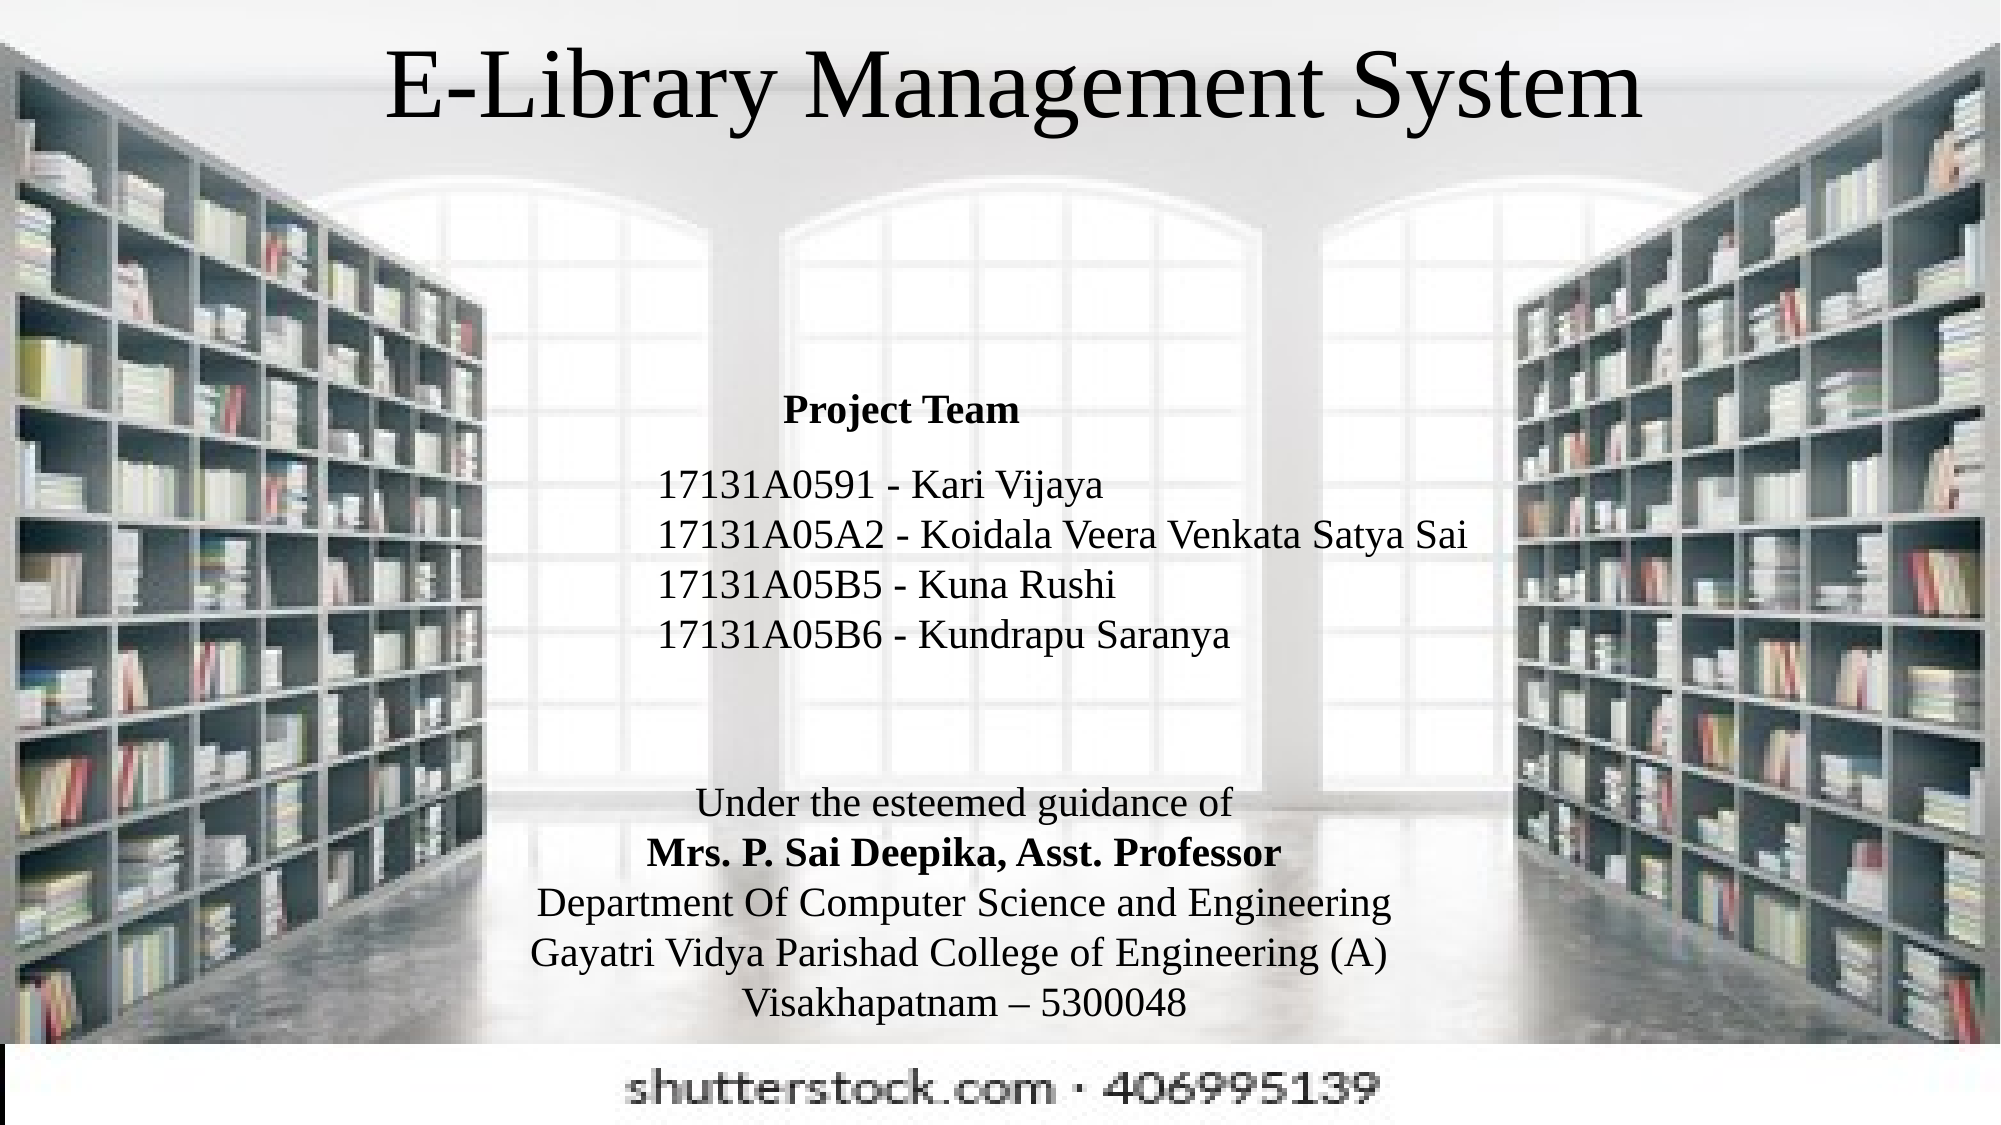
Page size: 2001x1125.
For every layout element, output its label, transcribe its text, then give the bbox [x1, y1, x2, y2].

text_box [0, 0, 2000, 1125]
text_box Project Team 17131A0591 - Kari Vijaya 17131A05A2 - Koidala Veera Venkata Satya Sai 17131A05B5 - Kuna Rushi 17131A05B6 - Kundrapu Saranya [642, 349, 1569, 665]
text_box Under the esteemed guidance of Mrs. P. Sai Deepika, Asst. Professor Department Of Computer Science and Engineering Gayatri Vidya Parishad College of Engineering (A) Visakhapatnam – 5300048 [500, 766, 1429, 1032]
text_box E-Library Management System [369, 9, 1709, 145]
